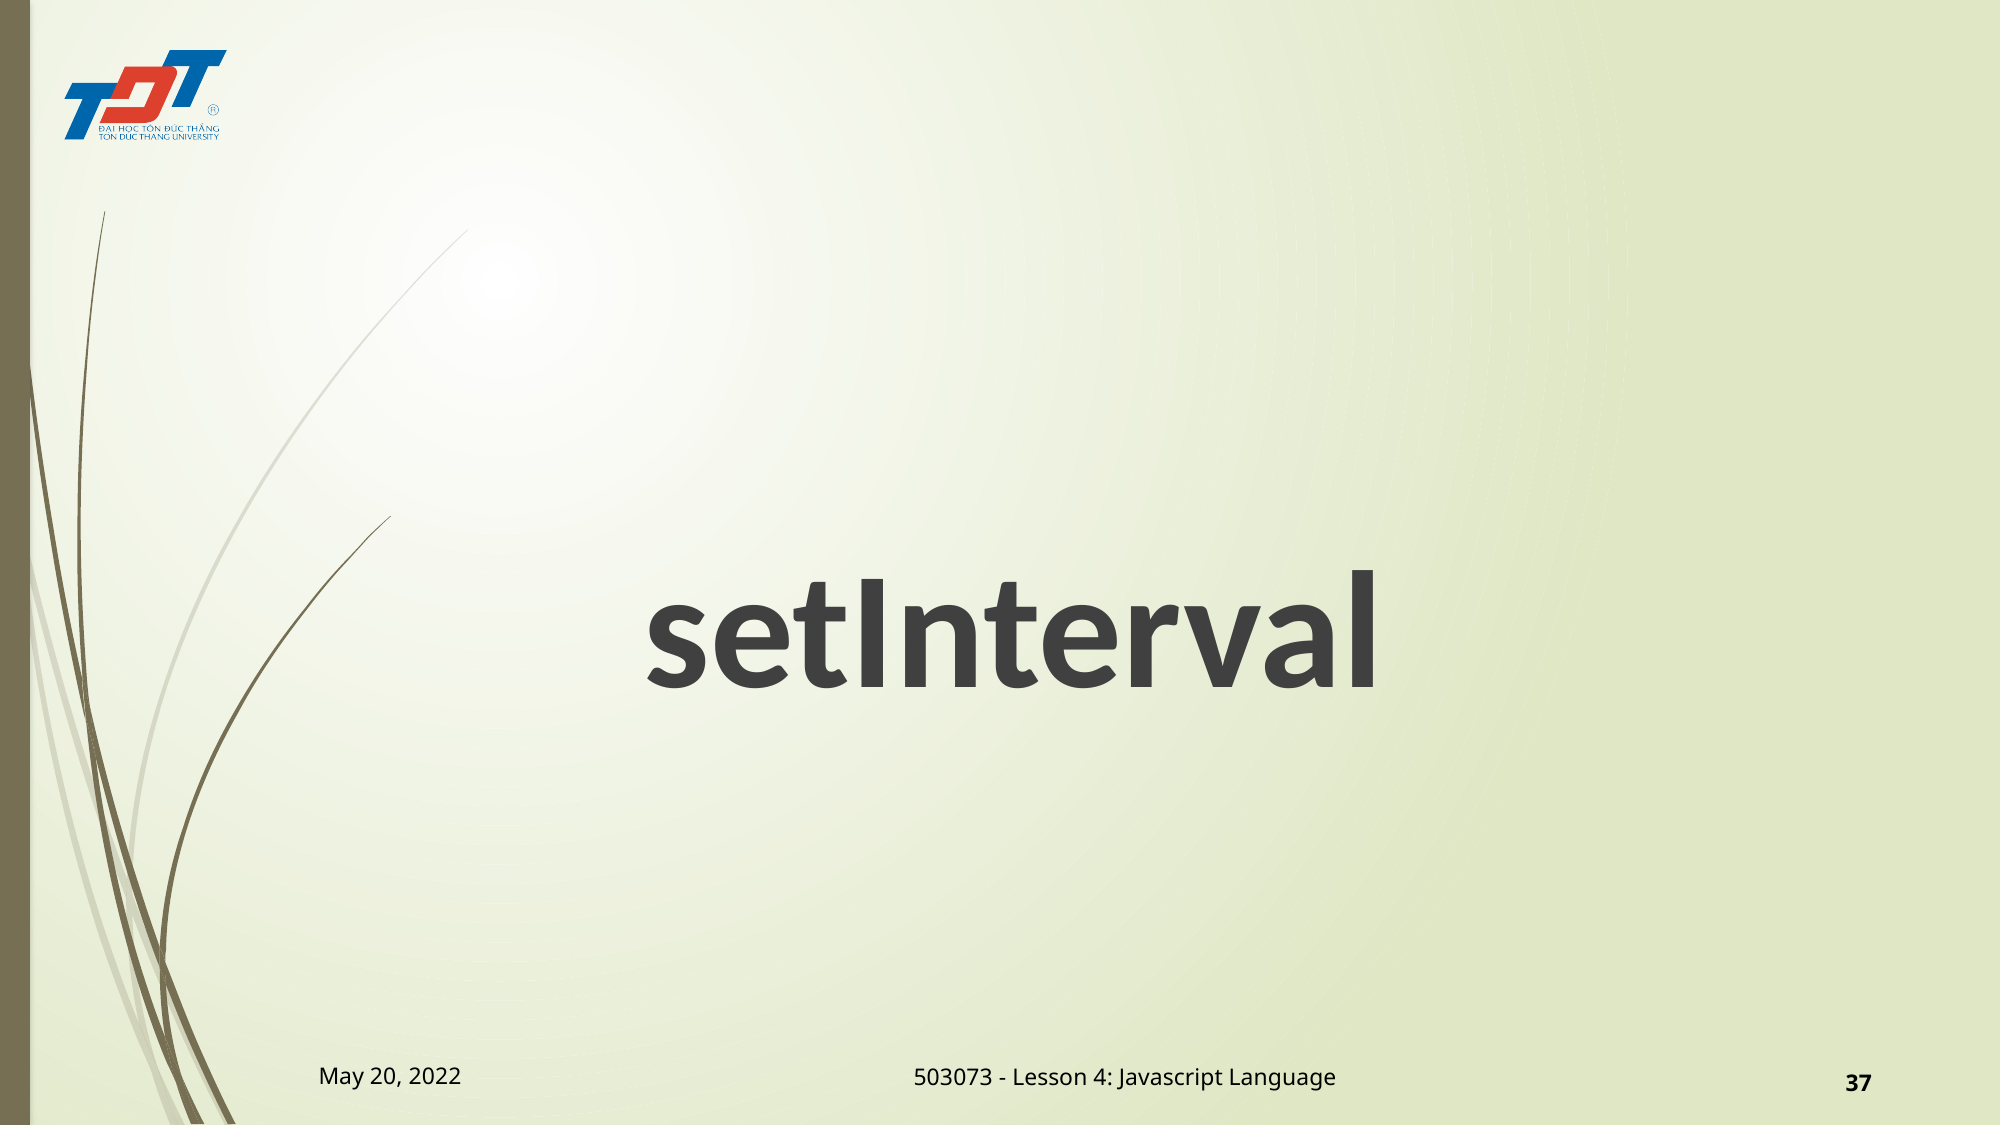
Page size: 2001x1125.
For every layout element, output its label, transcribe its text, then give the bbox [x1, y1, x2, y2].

slide_number 37 [1759, 1053, 1888, 1114]
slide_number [303, 1053, 492, 1115]
footer 503073 - Lesson 4: Javascript Language [491, 1054, 1760, 1115]
picture [64, 50, 227, 140]
list setInterval [27, 413, 2000, 970]
